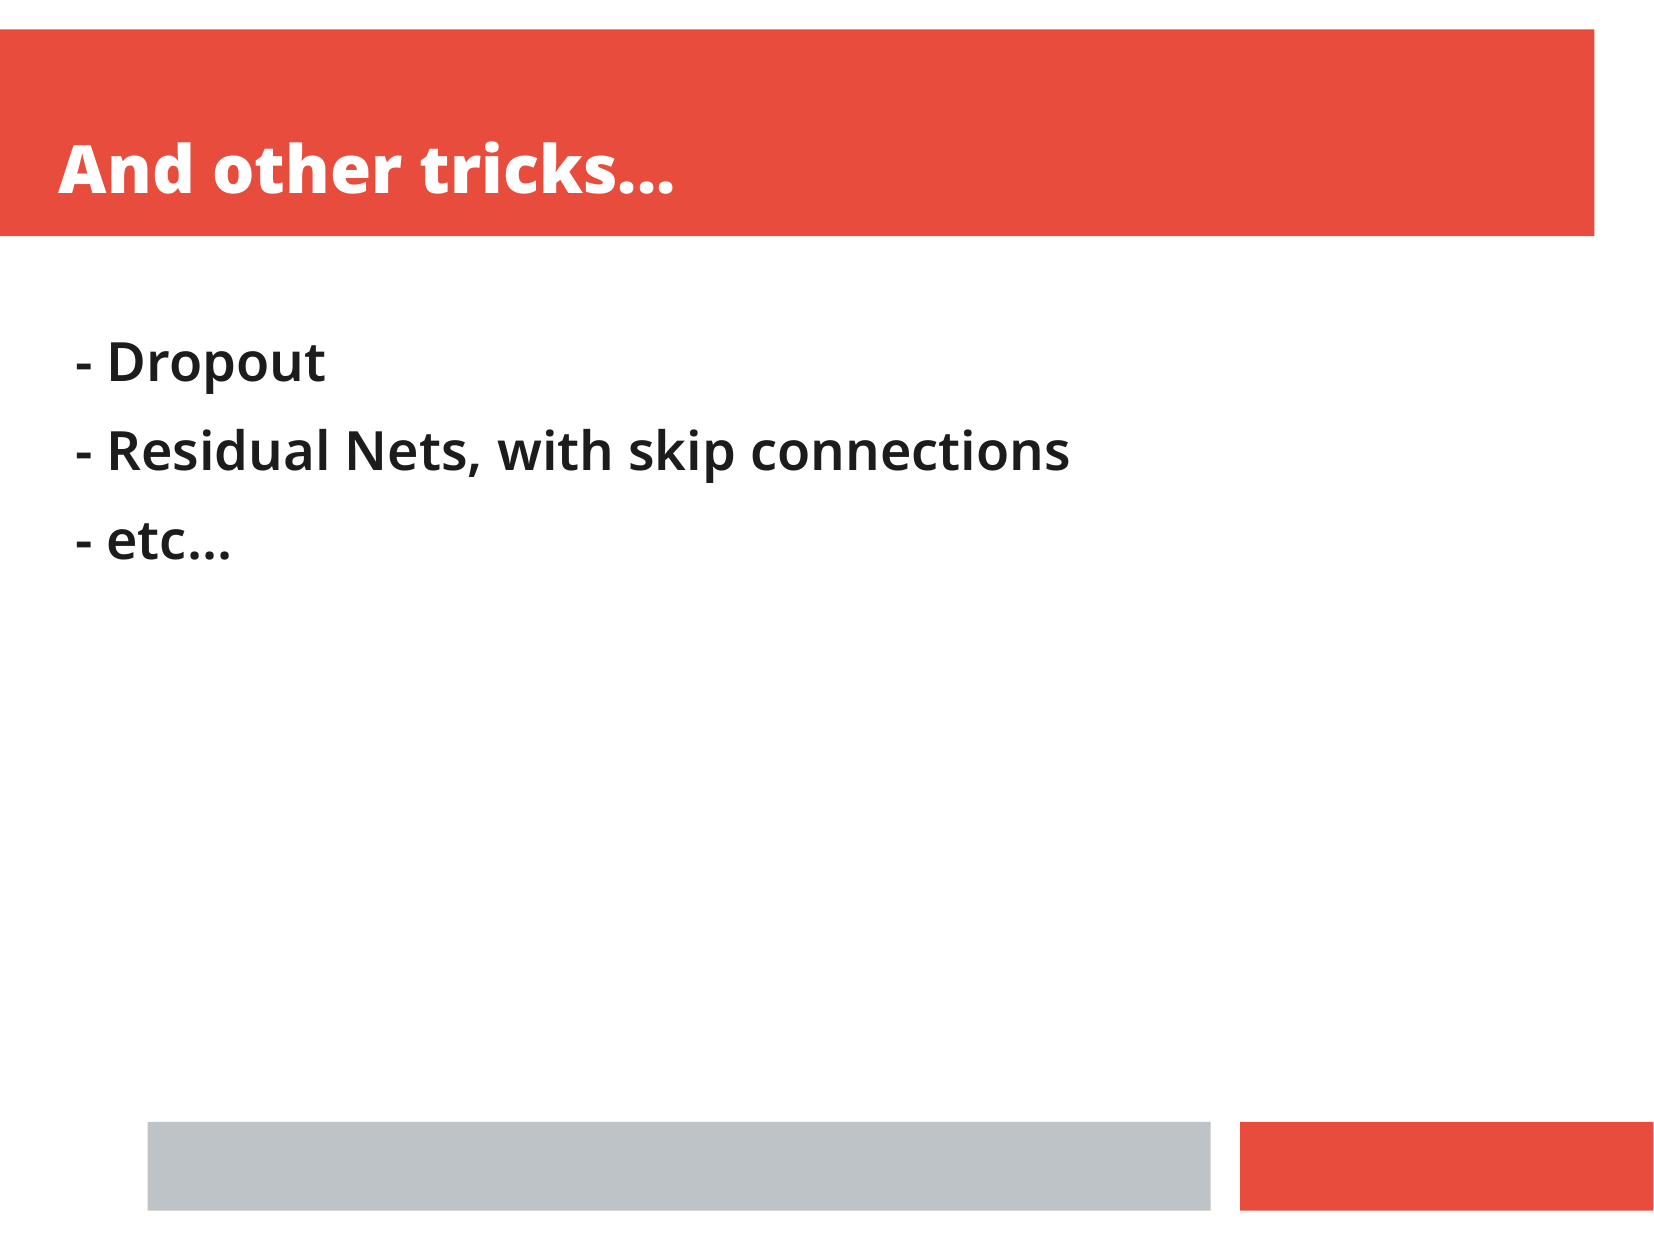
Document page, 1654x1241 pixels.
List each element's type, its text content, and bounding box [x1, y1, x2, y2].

text_box - Dropout - Residual Nets, with skip connections - etc... [74, 327, 1581, 1095]
text_box And other tricks... [58, 58, 1595, 207]
